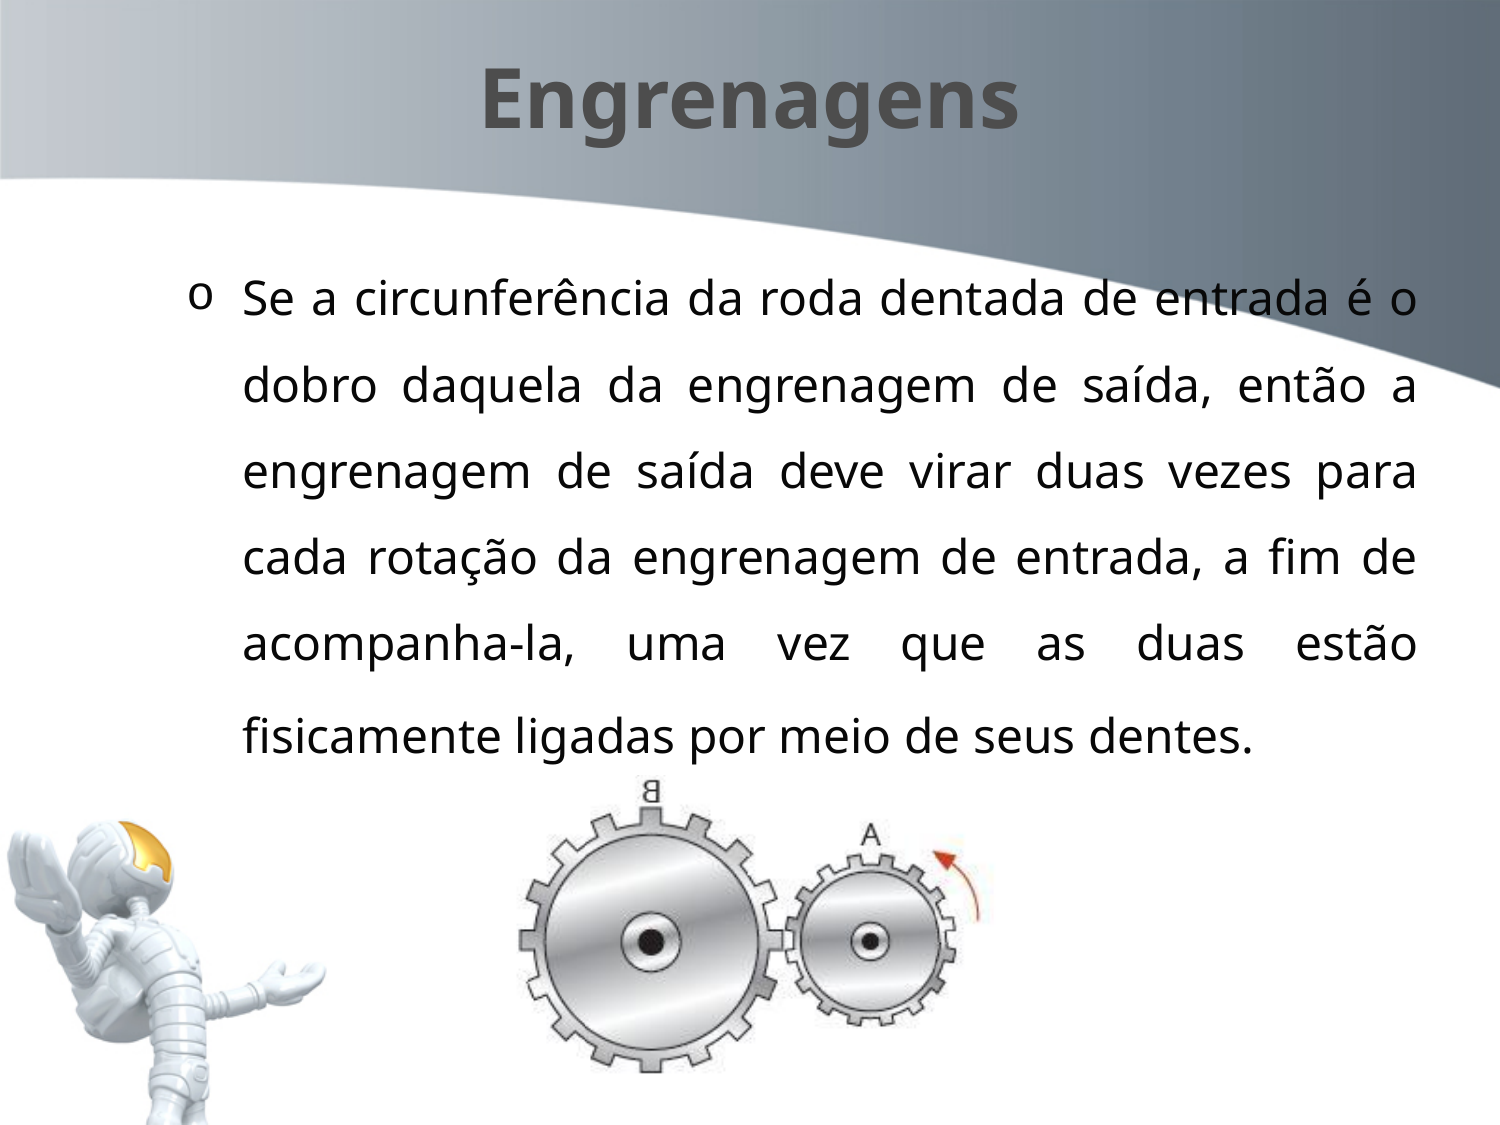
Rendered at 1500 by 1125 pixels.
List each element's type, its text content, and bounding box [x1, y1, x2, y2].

title Engrenagens [212, 53, 1288, 138]
picture [0, 0, 1500, 1125]
list Se a circunferência da roda dentada de entrada é o dobro daquela da engrenagem de saída, então a engrenagem de saída deve virar duas vezes para cada rotação da engrenagem de entrada, a fim de acompanha-la, uma vez que as duas estão fisicamente ligadas por meio de seus dentes. [171, 231, 1436, 776]
